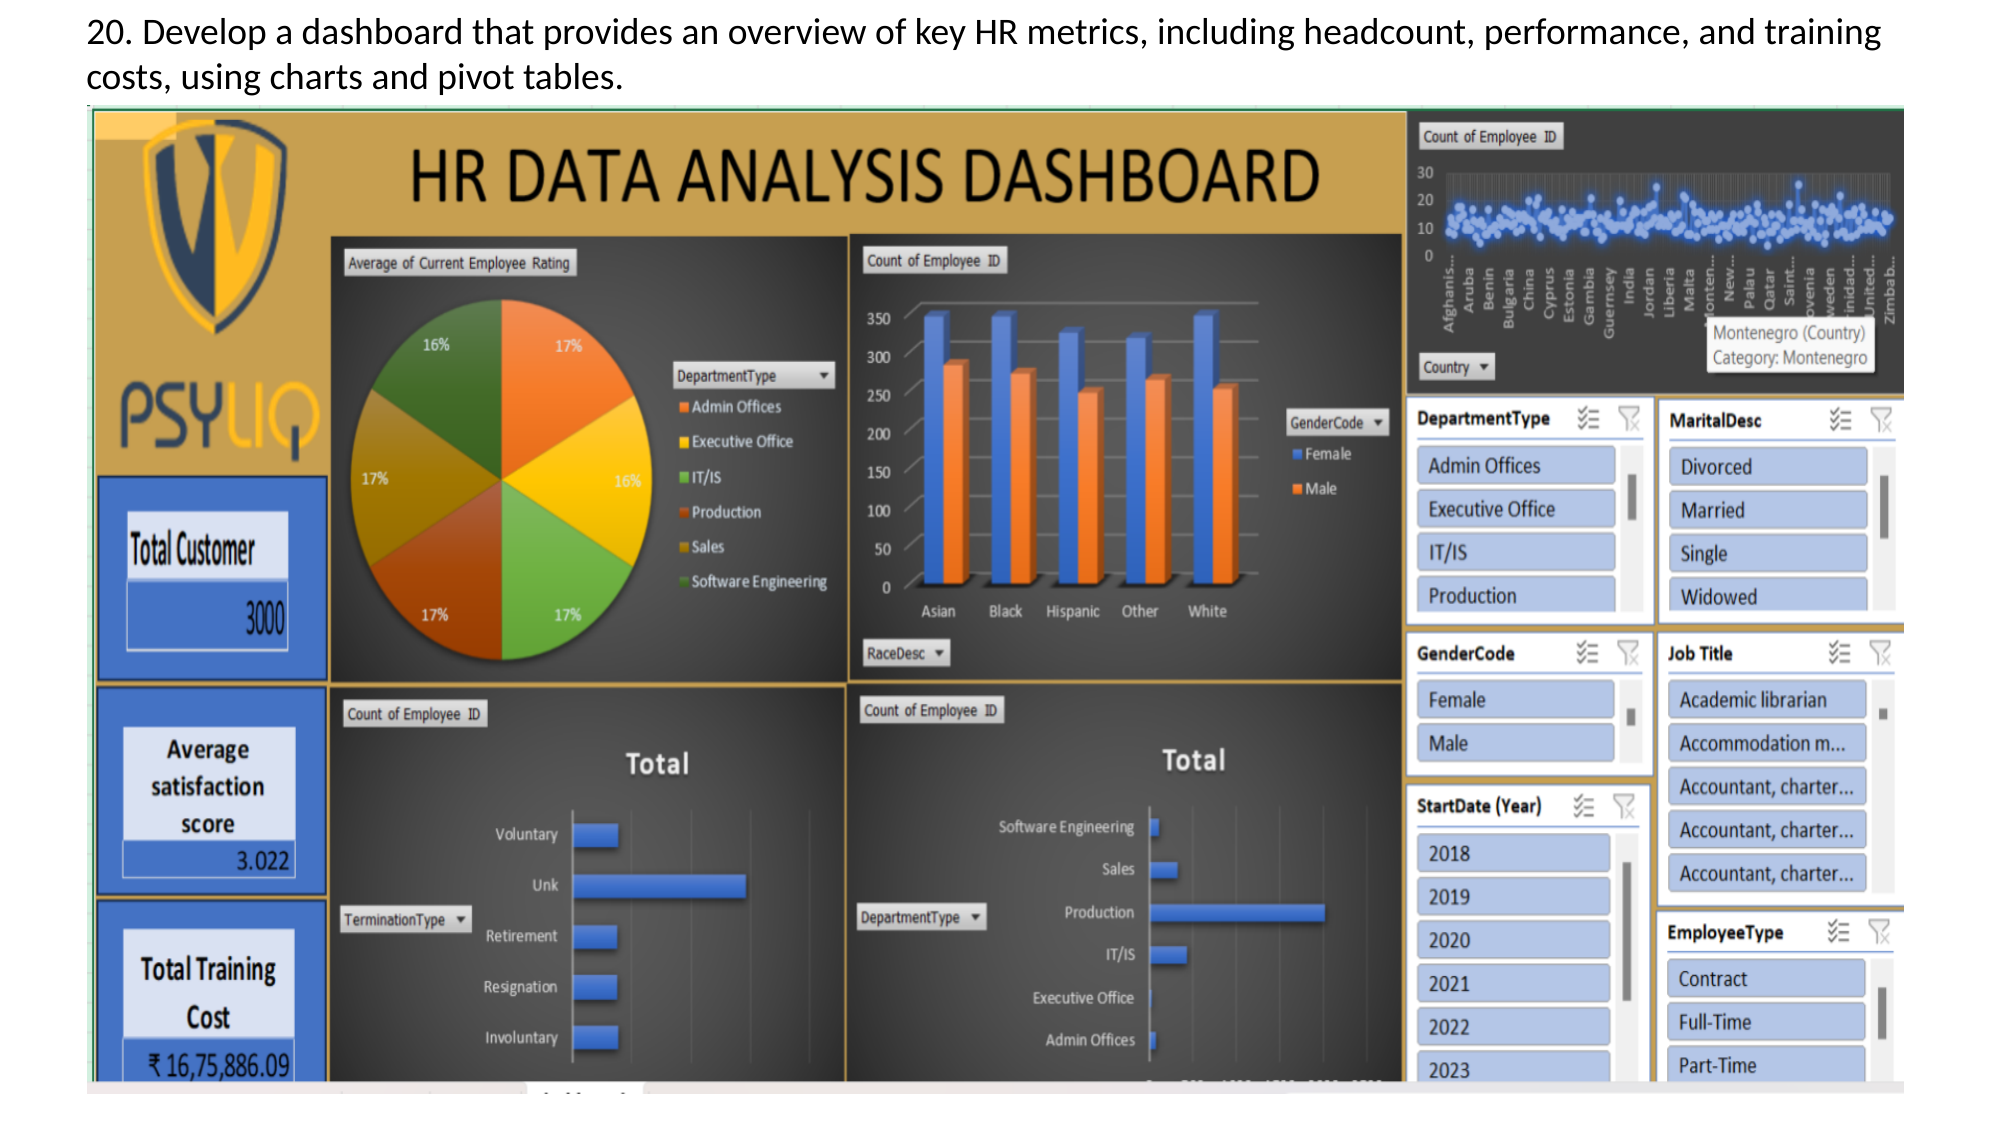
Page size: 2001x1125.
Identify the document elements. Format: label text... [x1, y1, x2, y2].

text_box 20. Develop a dashboard that provides an overview of key HR metrics, including headcount, performance, and training costs, using charts and pivot tables. [71, 0, 1915, 105]
picture [87, 105, 1904, 1095]
